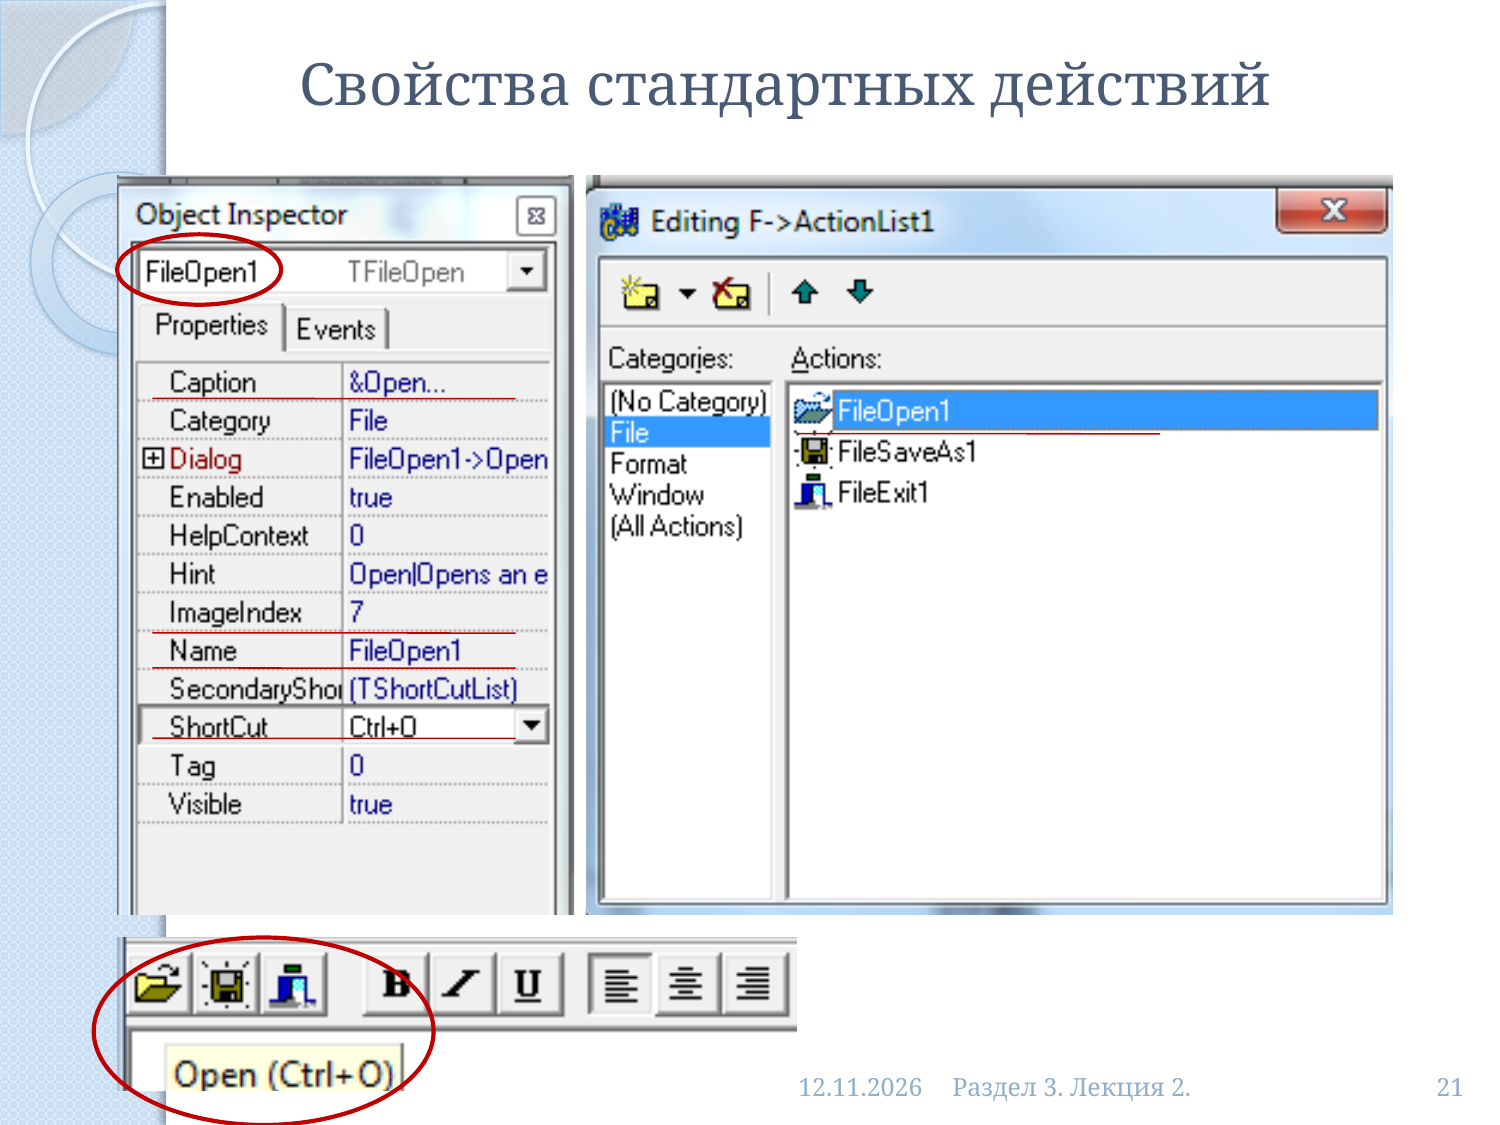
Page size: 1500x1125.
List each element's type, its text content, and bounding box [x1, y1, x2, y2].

footer Раздел 3. Лекция 2. [937, 1034, 1413, 1113]
picture [585, 175, 1394, 915]
slide_number 21 [1413, 1034, 1488, 1113]
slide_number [804, 1034, 937, 1113]
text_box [116, 175, 575, 915]
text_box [93, 937, 797, 1125]
title Свойства стандартных действий [46, 11, 1500, 153]
